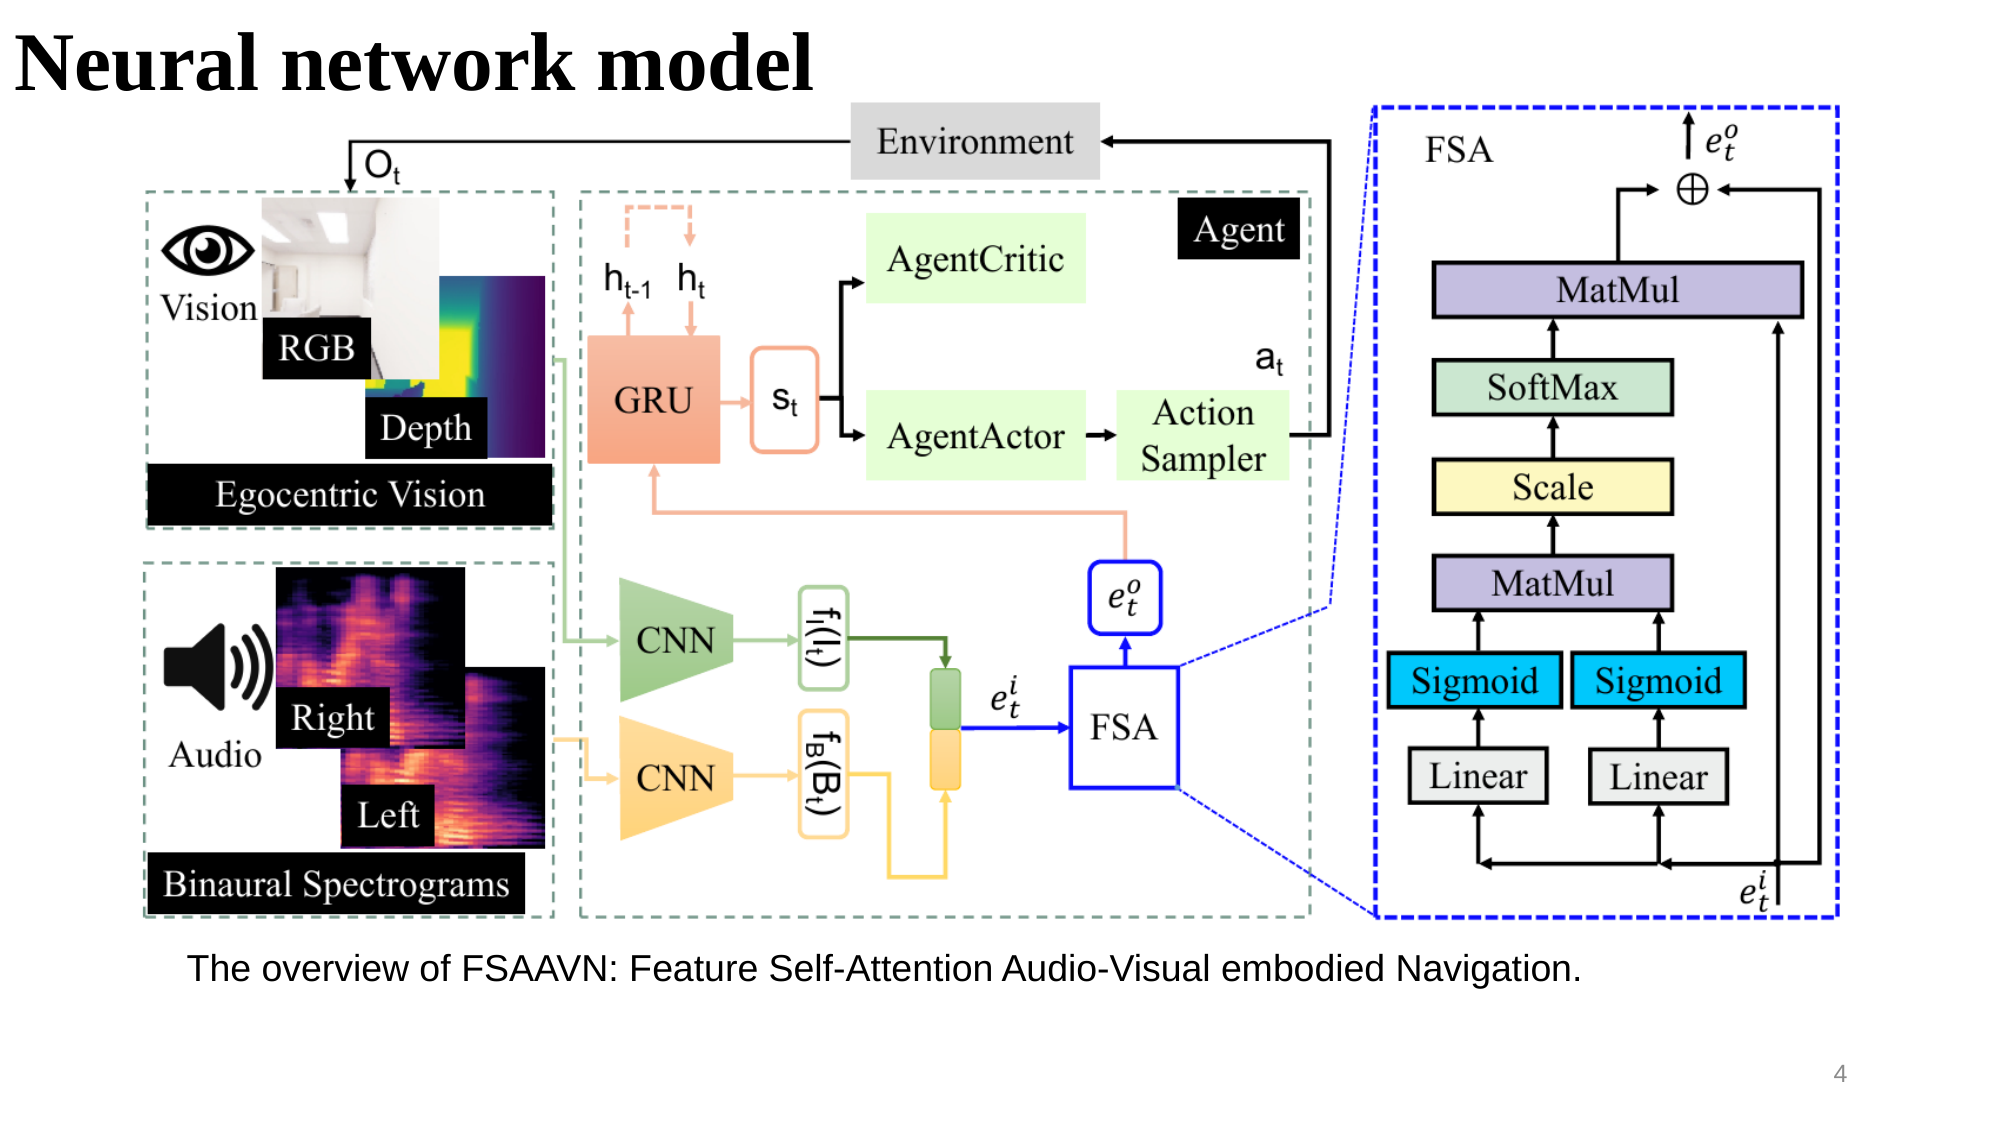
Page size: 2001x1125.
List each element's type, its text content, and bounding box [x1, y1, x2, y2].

text_box The overview of FSAAVN: Feature Self-Attention Audio-Visual embodied Navigation. [171, 938, 1846, 997]
picture [136, 99, 1848, 938]
text_box Neural network model [0, 0, 1025, 125]
slide_number 4 [1412, 1042, 1863, 1103]
